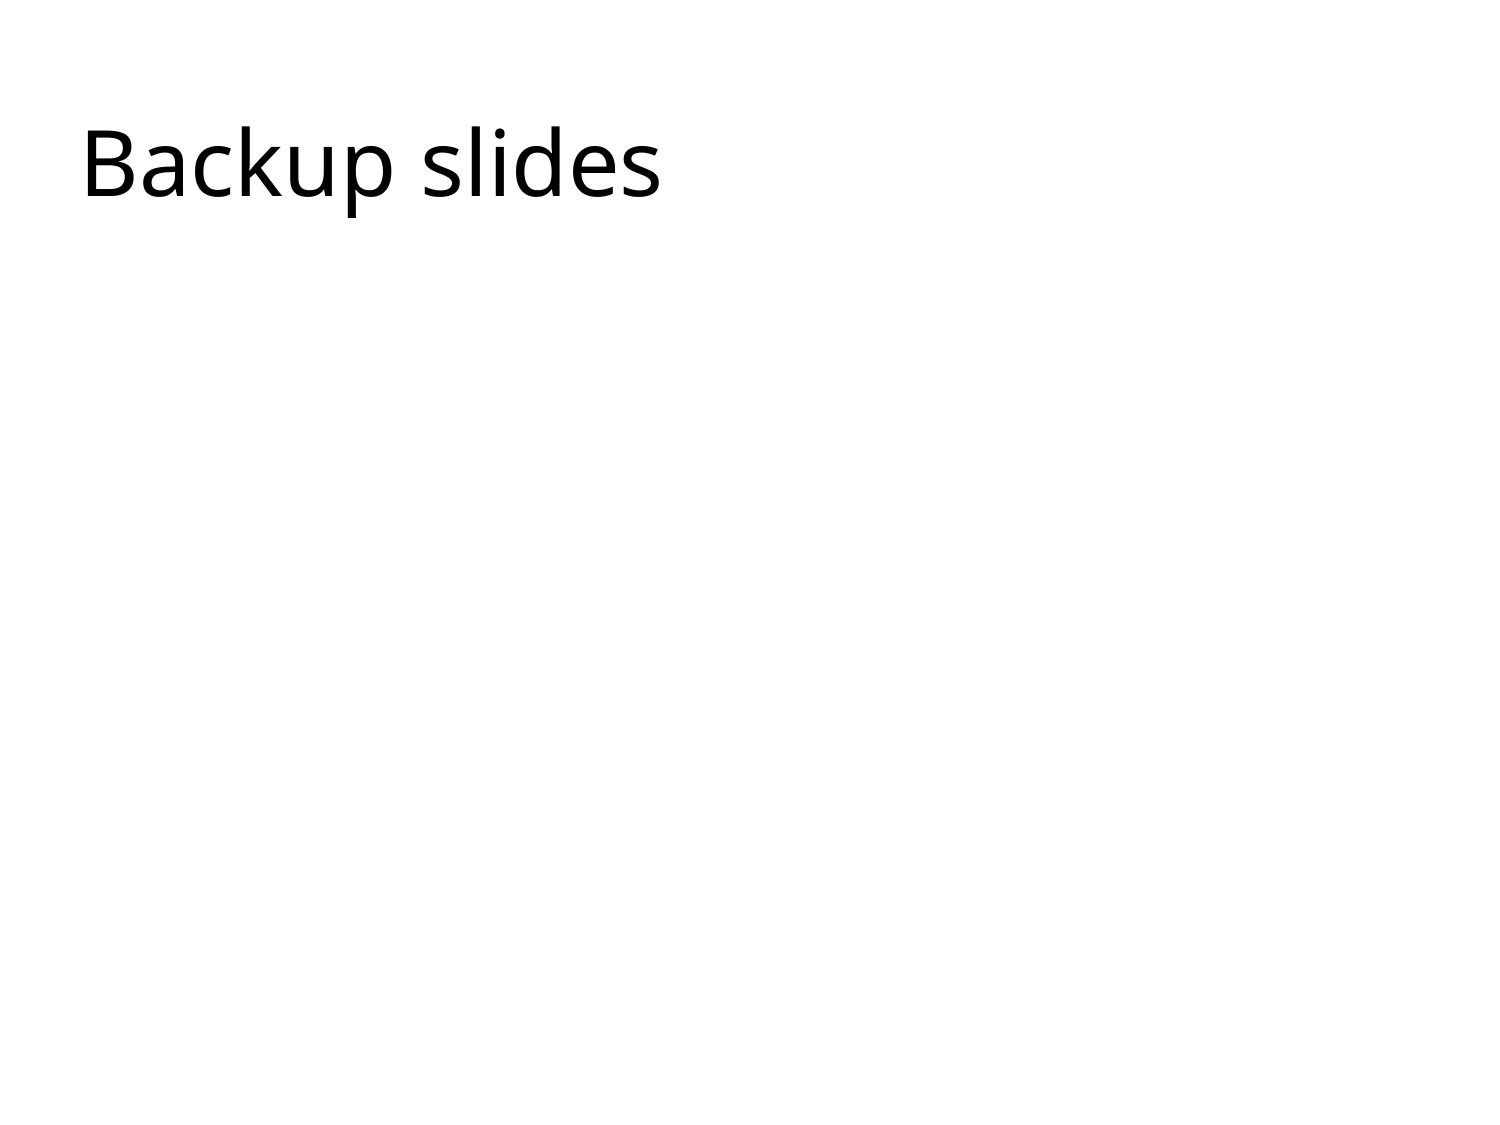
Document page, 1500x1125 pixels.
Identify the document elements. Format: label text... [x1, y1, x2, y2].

title Backup slides [64, 58, 1433, 276]
